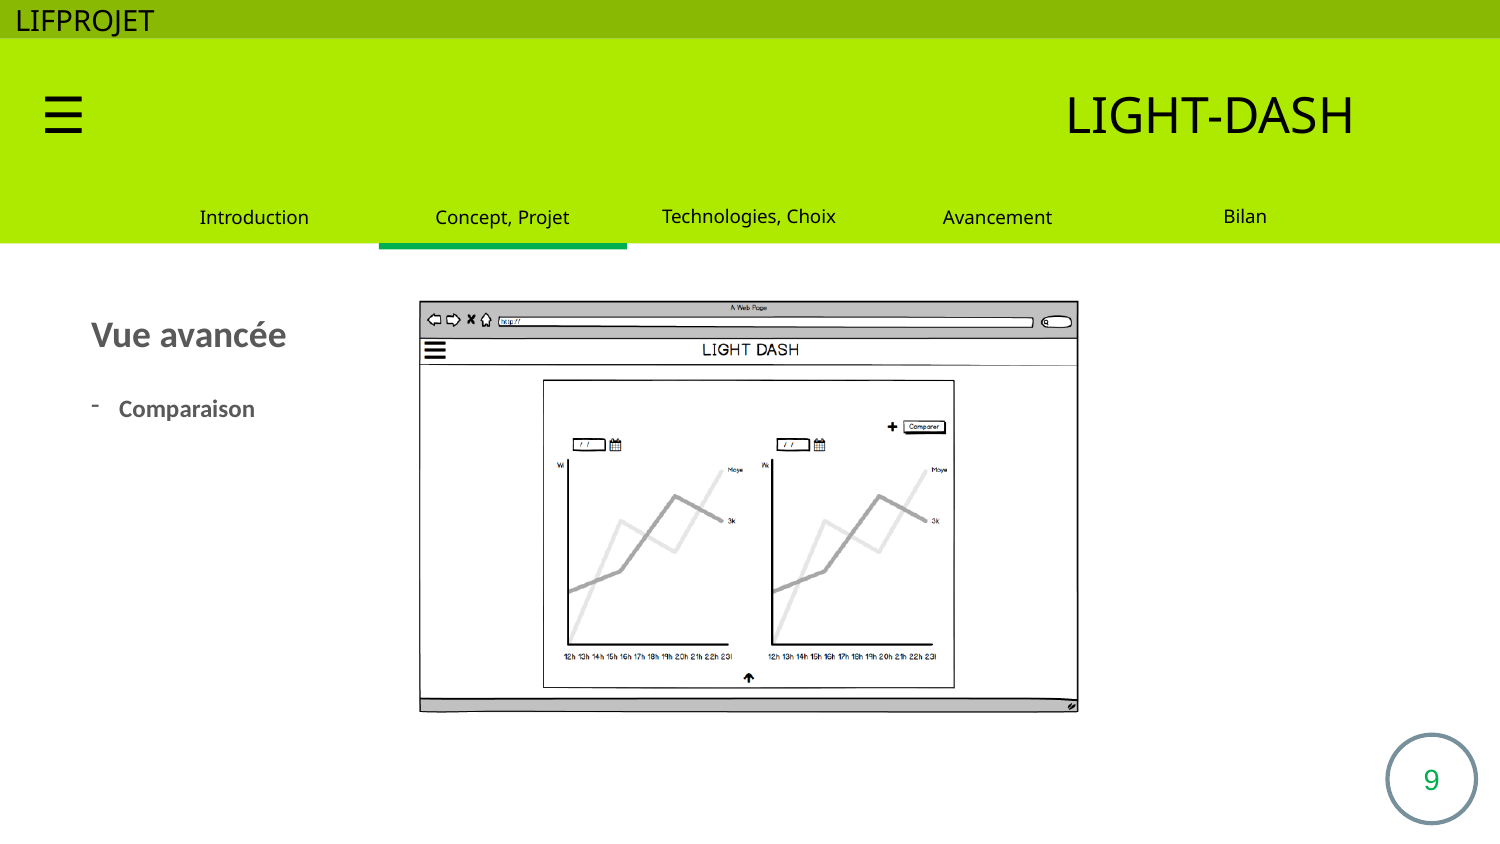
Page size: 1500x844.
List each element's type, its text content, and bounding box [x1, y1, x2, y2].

text_box [378, 244, 627, 250]
list [51, 263, 1449, 750]
text_box Avancement [873, 165, 1122, 244]
text_box Technologies, Choix [625, 165, 873, 243]
text_box Introduction [130, 165, 379, 244]
slide_number 9 [1394, 764, 1485, 830]
text_box [1122, 170, 1500, 244]
picture [416, 297, 1082, 716]
text_box Concept, Projet [379, 165, 627, 244]
text_box LIFPROJET [0, 0, 1500, 39]
text_box 9 [1385, 759, 1479, 826]
text_box [0, 170, 130, 244]
text_box Vue avancée Comparaison [76, 288, 1474, 775]
text_box ☰ LIGHT-DASH [0, 39, 1500, 170]
text_box Bilan [1121, 165, 1370, 243]
